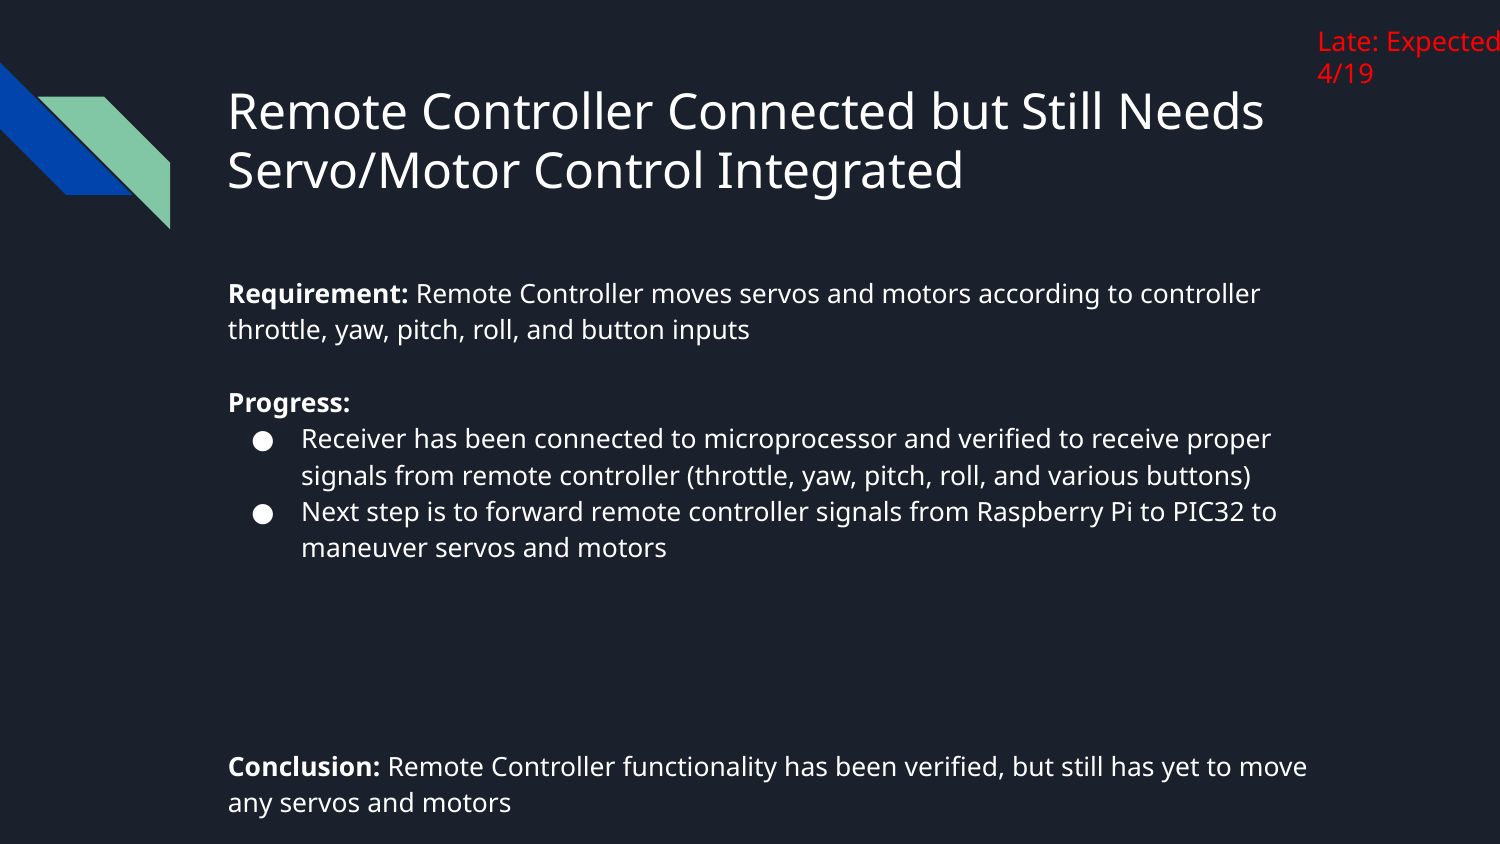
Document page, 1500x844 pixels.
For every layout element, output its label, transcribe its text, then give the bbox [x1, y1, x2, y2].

list Requirement: Remote Controller moves servos and motors according to controller throttle, yaw, pitch, roll, and button inputs Progress: Receiver has been connected to microprocessor and verified to receive proper signals from remote controller (throttle, yaw, pitch, roll, and various buttons) Next step is to forward remote controller signals from Raspberry Pi to PIC32 to maneuver servos and motors Conclusion: Remote Controller functionality has been verified, but still has yet to move any servos and motors [212, 257, 1368, 837]
title Remote Controller Connected but Still Needs Servo/Motor Control Integrated [212, 64, 1368, 215]
text_box Late: Expected 4/19 [1302, 9, 1500, 104]
